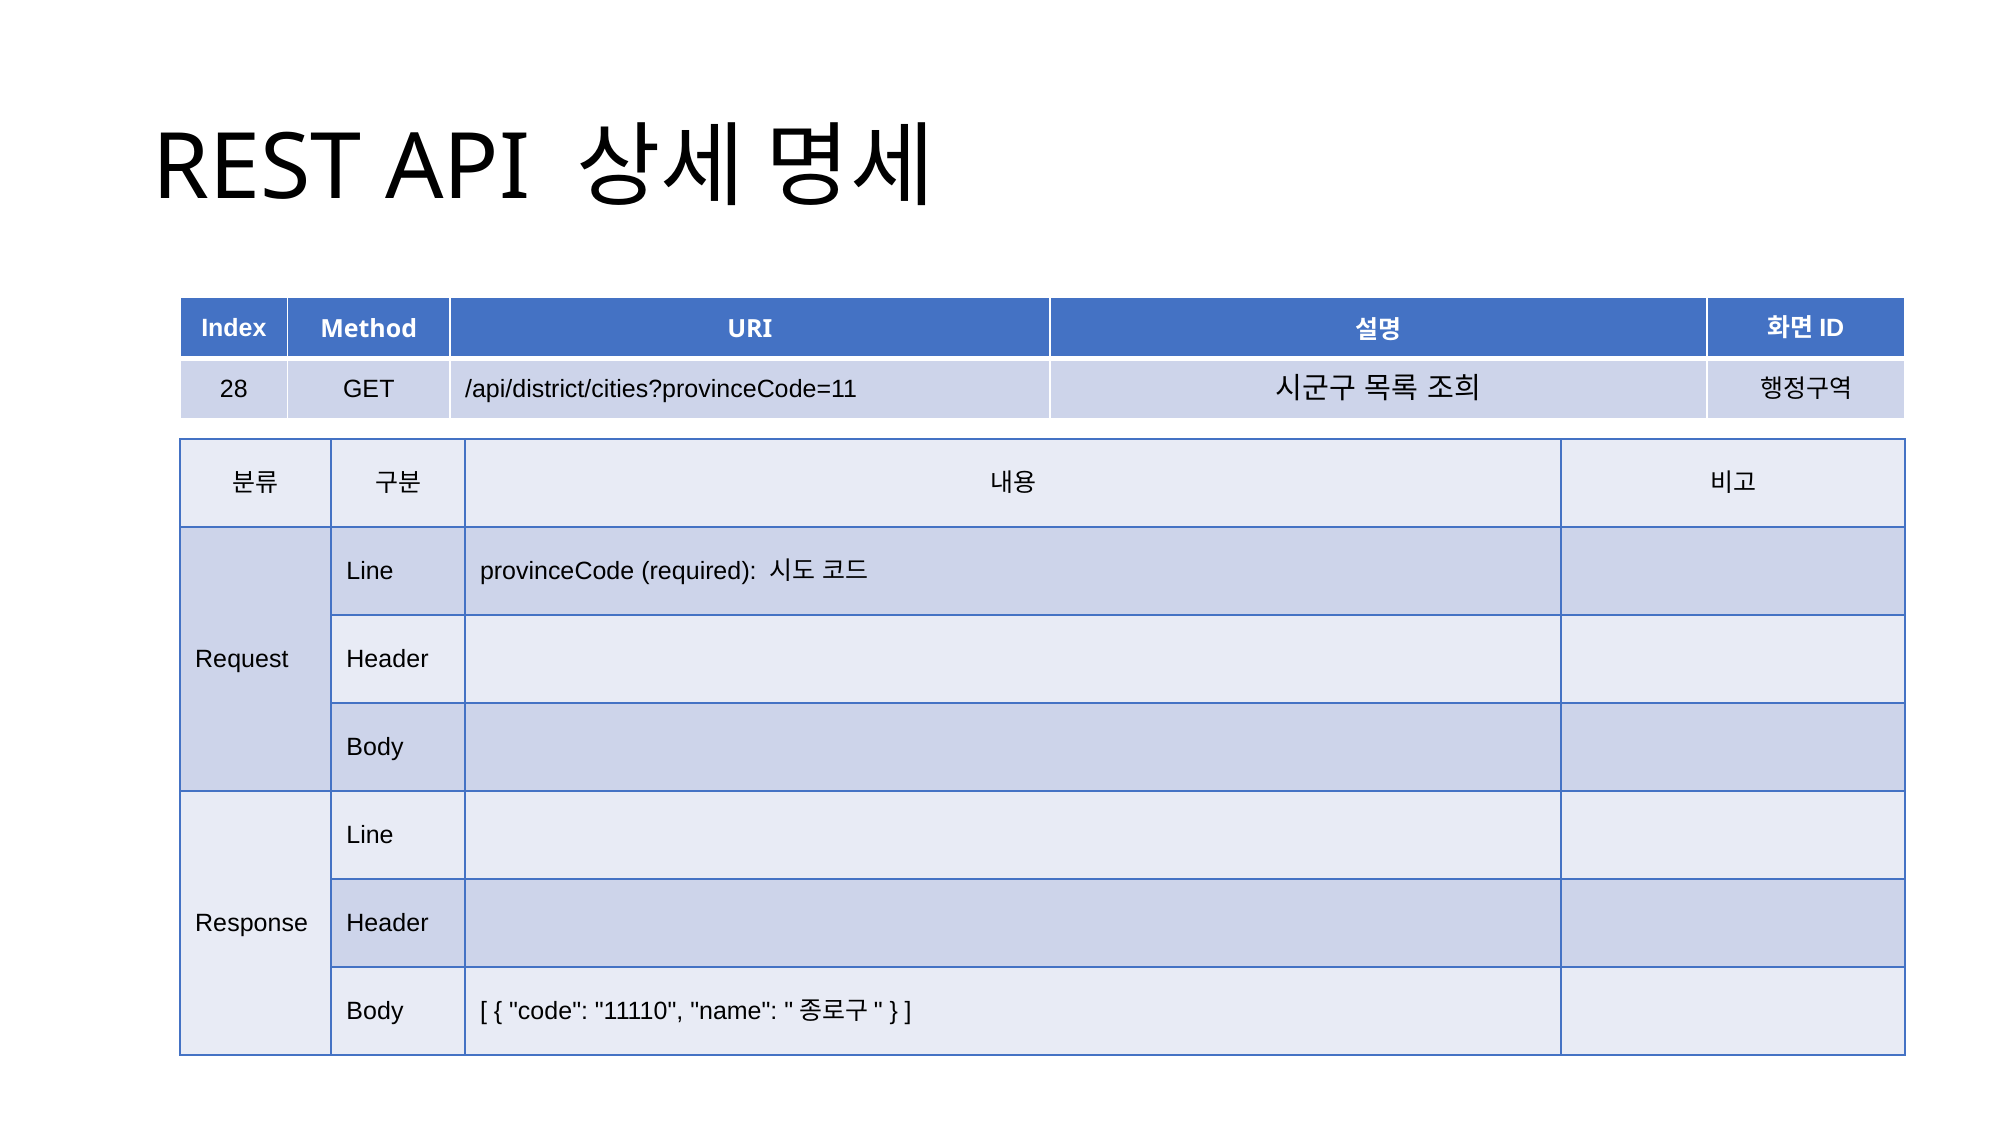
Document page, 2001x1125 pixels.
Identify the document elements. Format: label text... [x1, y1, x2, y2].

table_cell /api/district/cities?provinceCode=11 [451, 361, 1049, 418]
table_cell [466, 704, 1560, 790]
table_cell [466, 616, 1560, 702]
table_header Index [181, 298, 287, 356]
table_cell Body [332, 968, 464, 1054]
table_cell 28 [181, 361, 287, 418]
table_header 설명 [1051, 298, 1706, 356]
table_cell provinceCode (required): 시도 코드 [466, 528, 1560, 614]
title REST API 상세 명세 [137, 59, 1863, 278]
table_header Method [288, 298, 449, 356]
table_header 분류 [181, 440, 330, 526]
table_cell Header [332, 616, 464, 702]
table_header 화면ID [1708, 298, 1904, 356]
table_cell [1562, 792, 1904, 878]
table_header 내용 [466, 440, 1560, 526]
table_header URI [451, 298, 1049, 356]
table_cell 시군구 목록 조희 [1051, 361, 1706, 418]
table_cell Line [332, 528, 464, 614]
table_header 구분 [332, 440, 464, 526]
table_cell Request [181, 528, 330, 790]
table_cell [1562, 616, 1904, 702]
table_cell GET [288, 361, 449, 418]
table_cell [1562, 880, 1904, 966]
table_cell [1562, 704, 1904, 790]
table_cell [466, 880, 1560, 966]
table_header 비고 [1562, 440, 1904, 526]
table_cell Line [332, 792, 464, 878]
table_cell [ { "code": "11110", "name": "종로구" } ] [466, 968, 1560, 1054]
table_cell [466, 792, 1560, 878]
table_cell Header [332, 880, 464, 966]
table_cell Response [181, 792, 330, 1054]
table_cell [1562, 528, 1904, 614]
table_cell Body [332, 704, 464, 790]
table_cell [1562, 968, 1904, 1054]
table_cell 행정구역 [1708, 361, 1904, 418]
